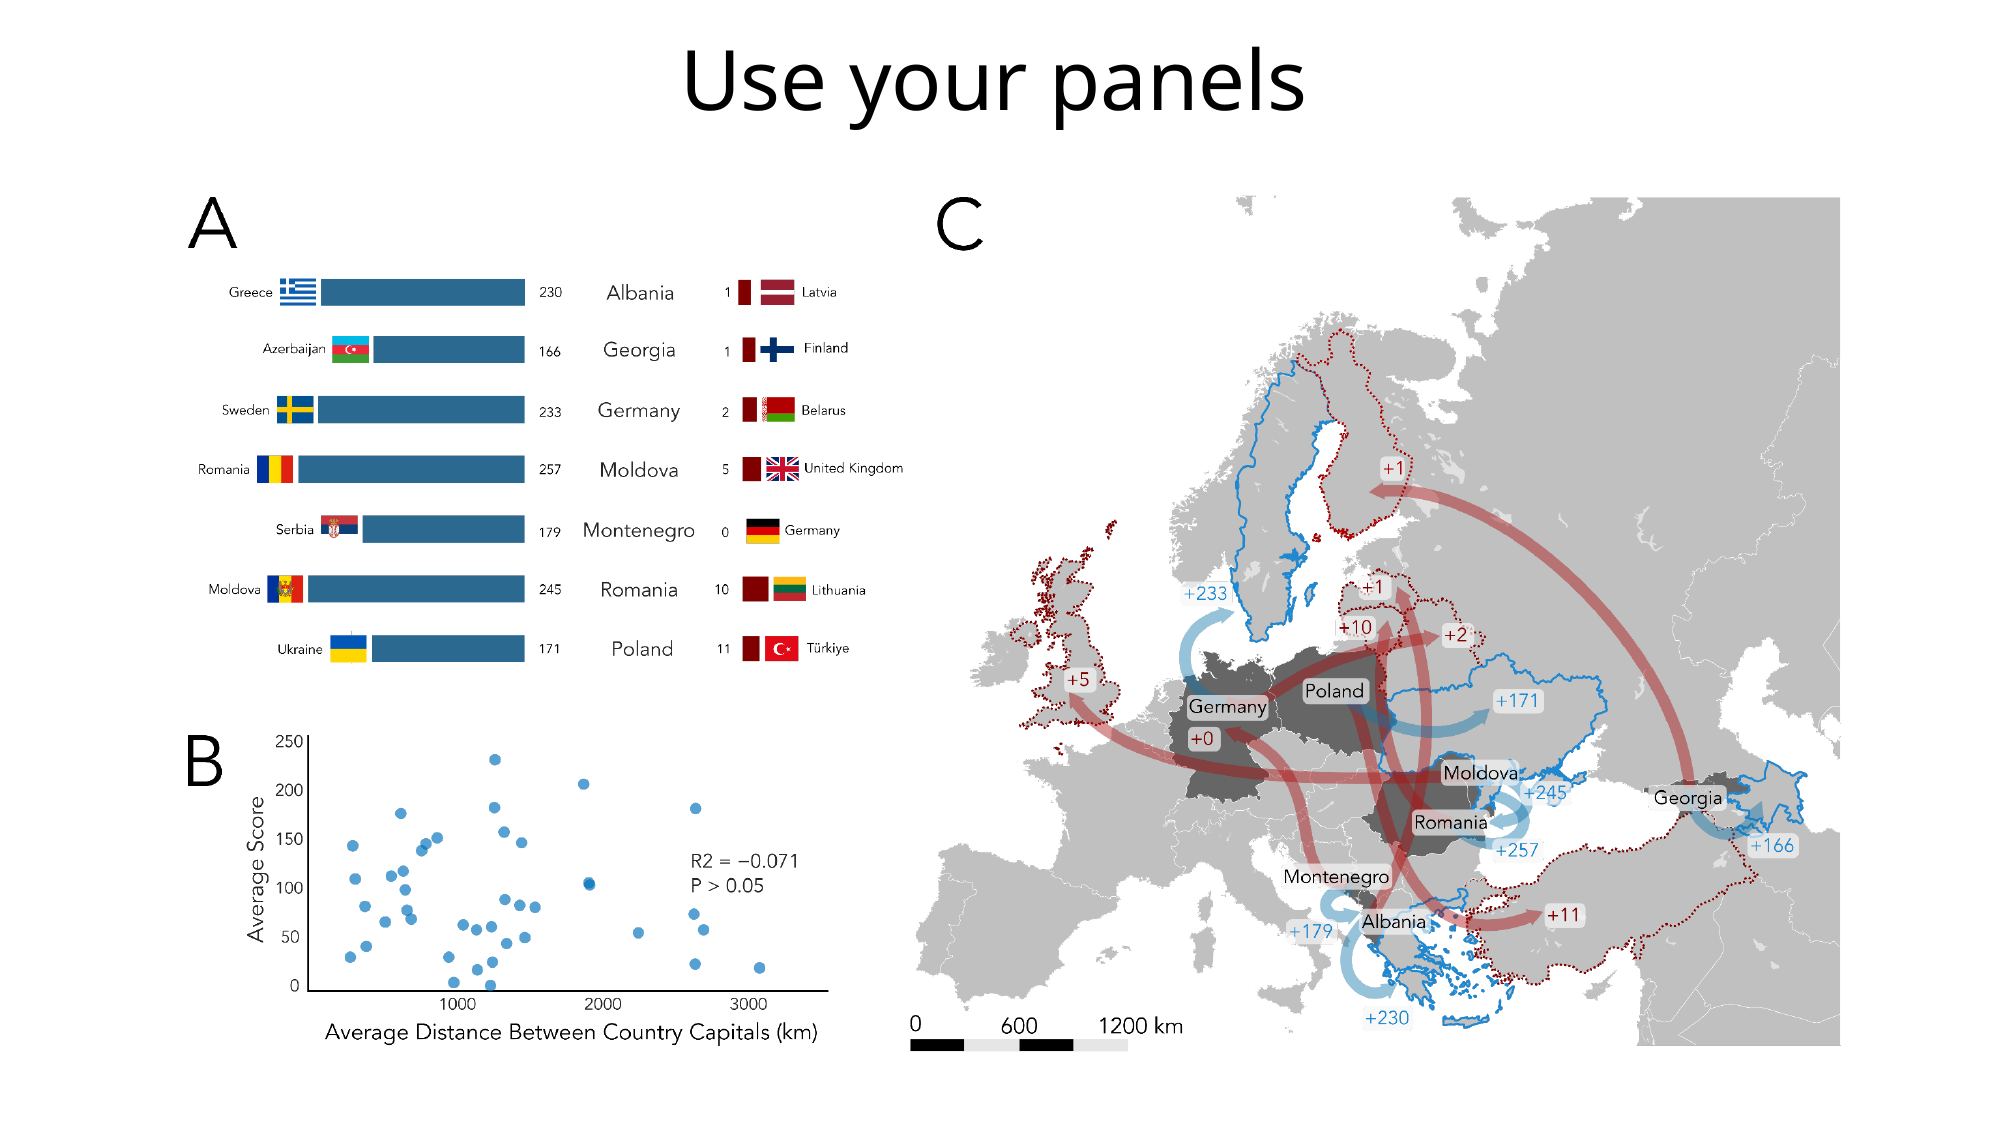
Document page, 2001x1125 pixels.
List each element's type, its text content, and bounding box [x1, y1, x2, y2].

picture [163, 54, 1872, 1125]
text_box Use your panels [42, 0, 1946, 167]
